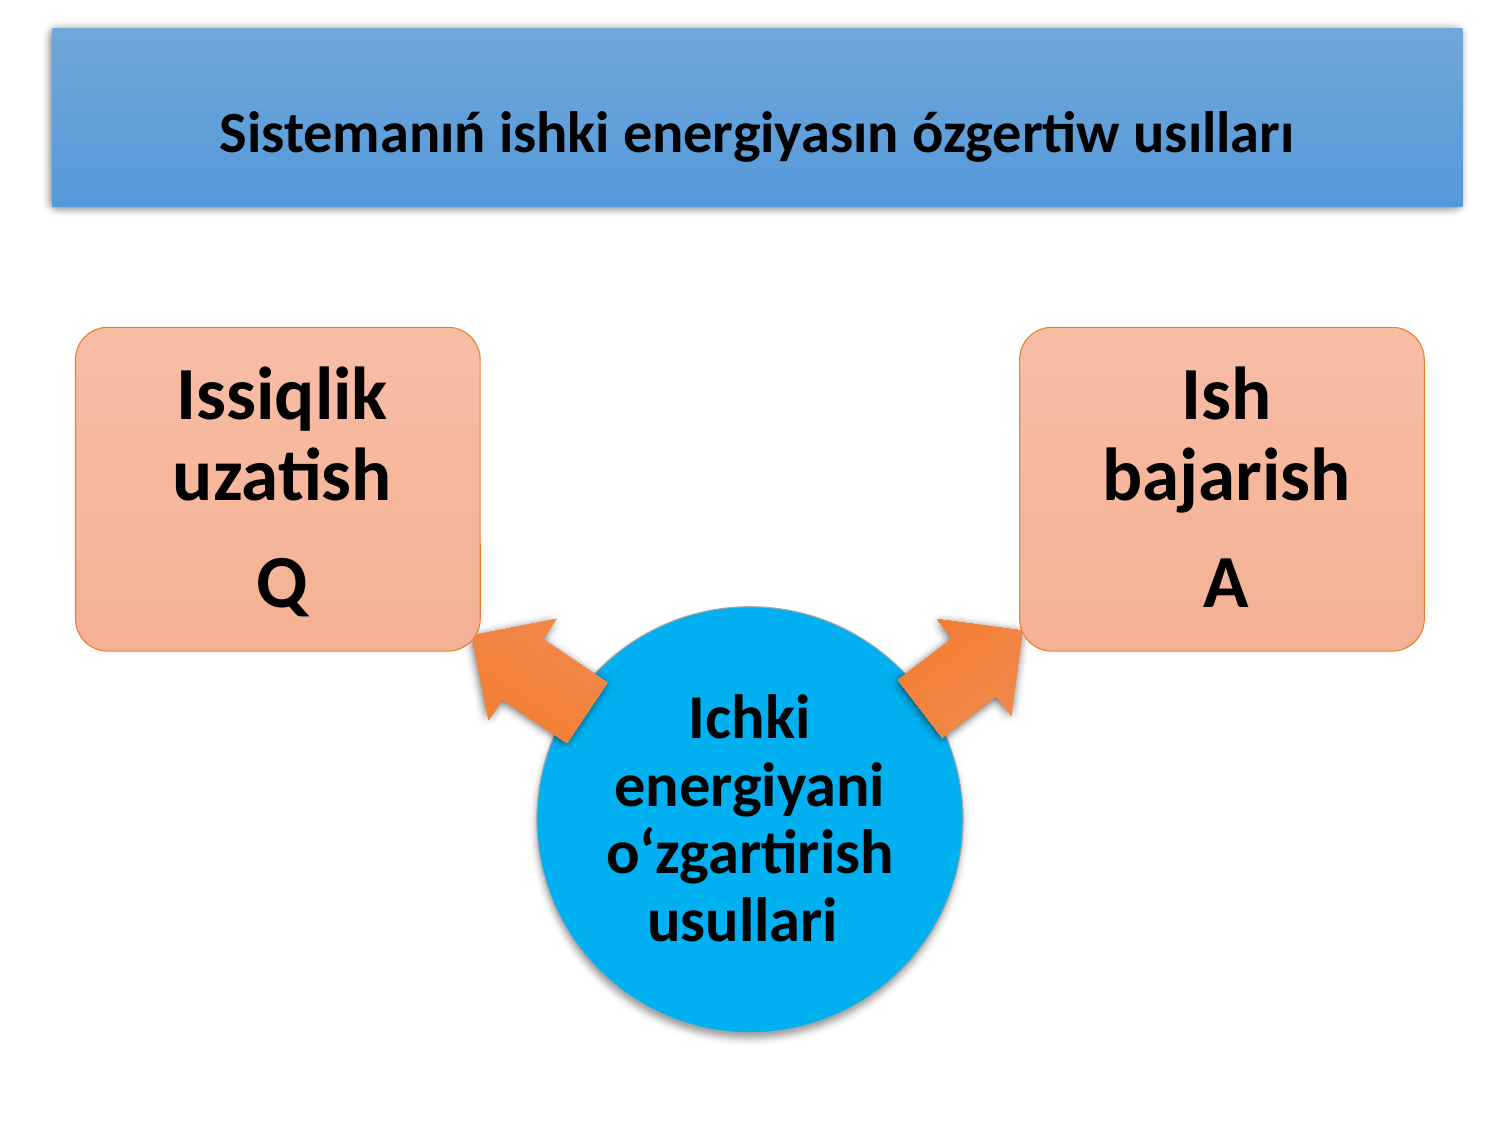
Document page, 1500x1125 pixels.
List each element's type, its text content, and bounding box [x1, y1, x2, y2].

text_box Sistemanıń ishki energiyasın ózgertiw usılları [52, 28, 1463, 207]
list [74, 270, 1425, 1090]
